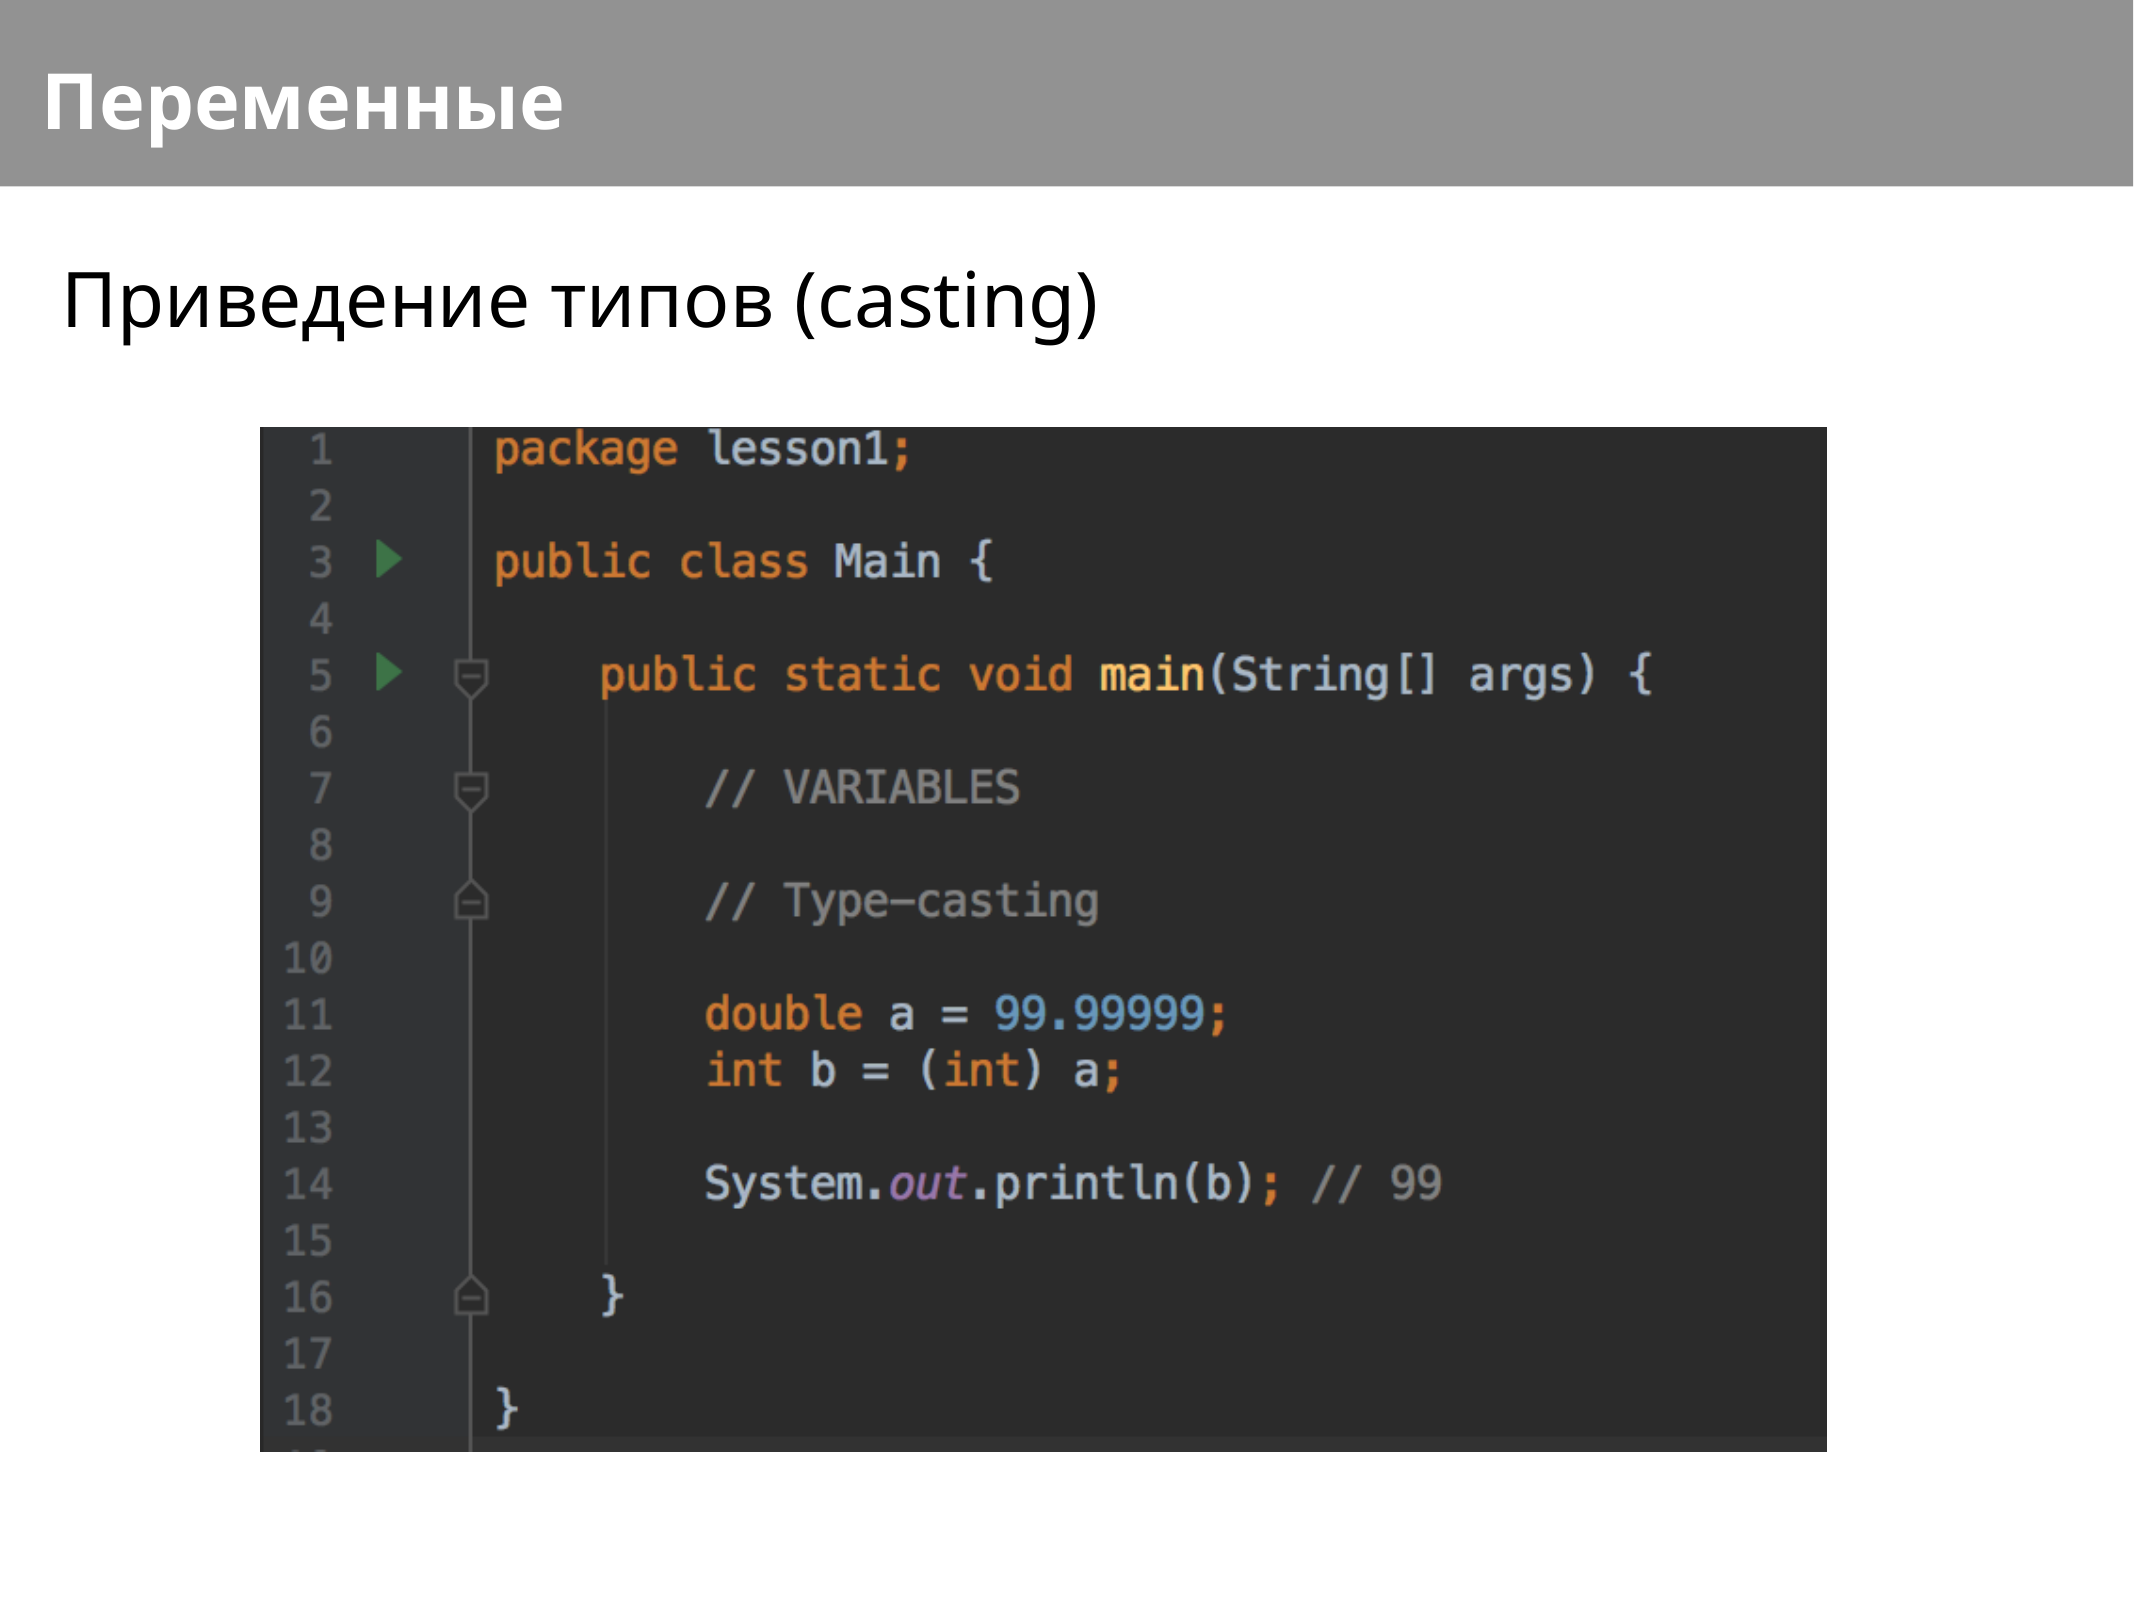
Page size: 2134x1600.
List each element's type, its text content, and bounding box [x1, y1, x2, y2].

picture [260, 427, 1827, 1452]
text_box [0, 0, 2134, 187]
text_box Приведение типов (casting) [53, 229, 2034, 352]
title Переменные [32, 30, 2101, 154]
